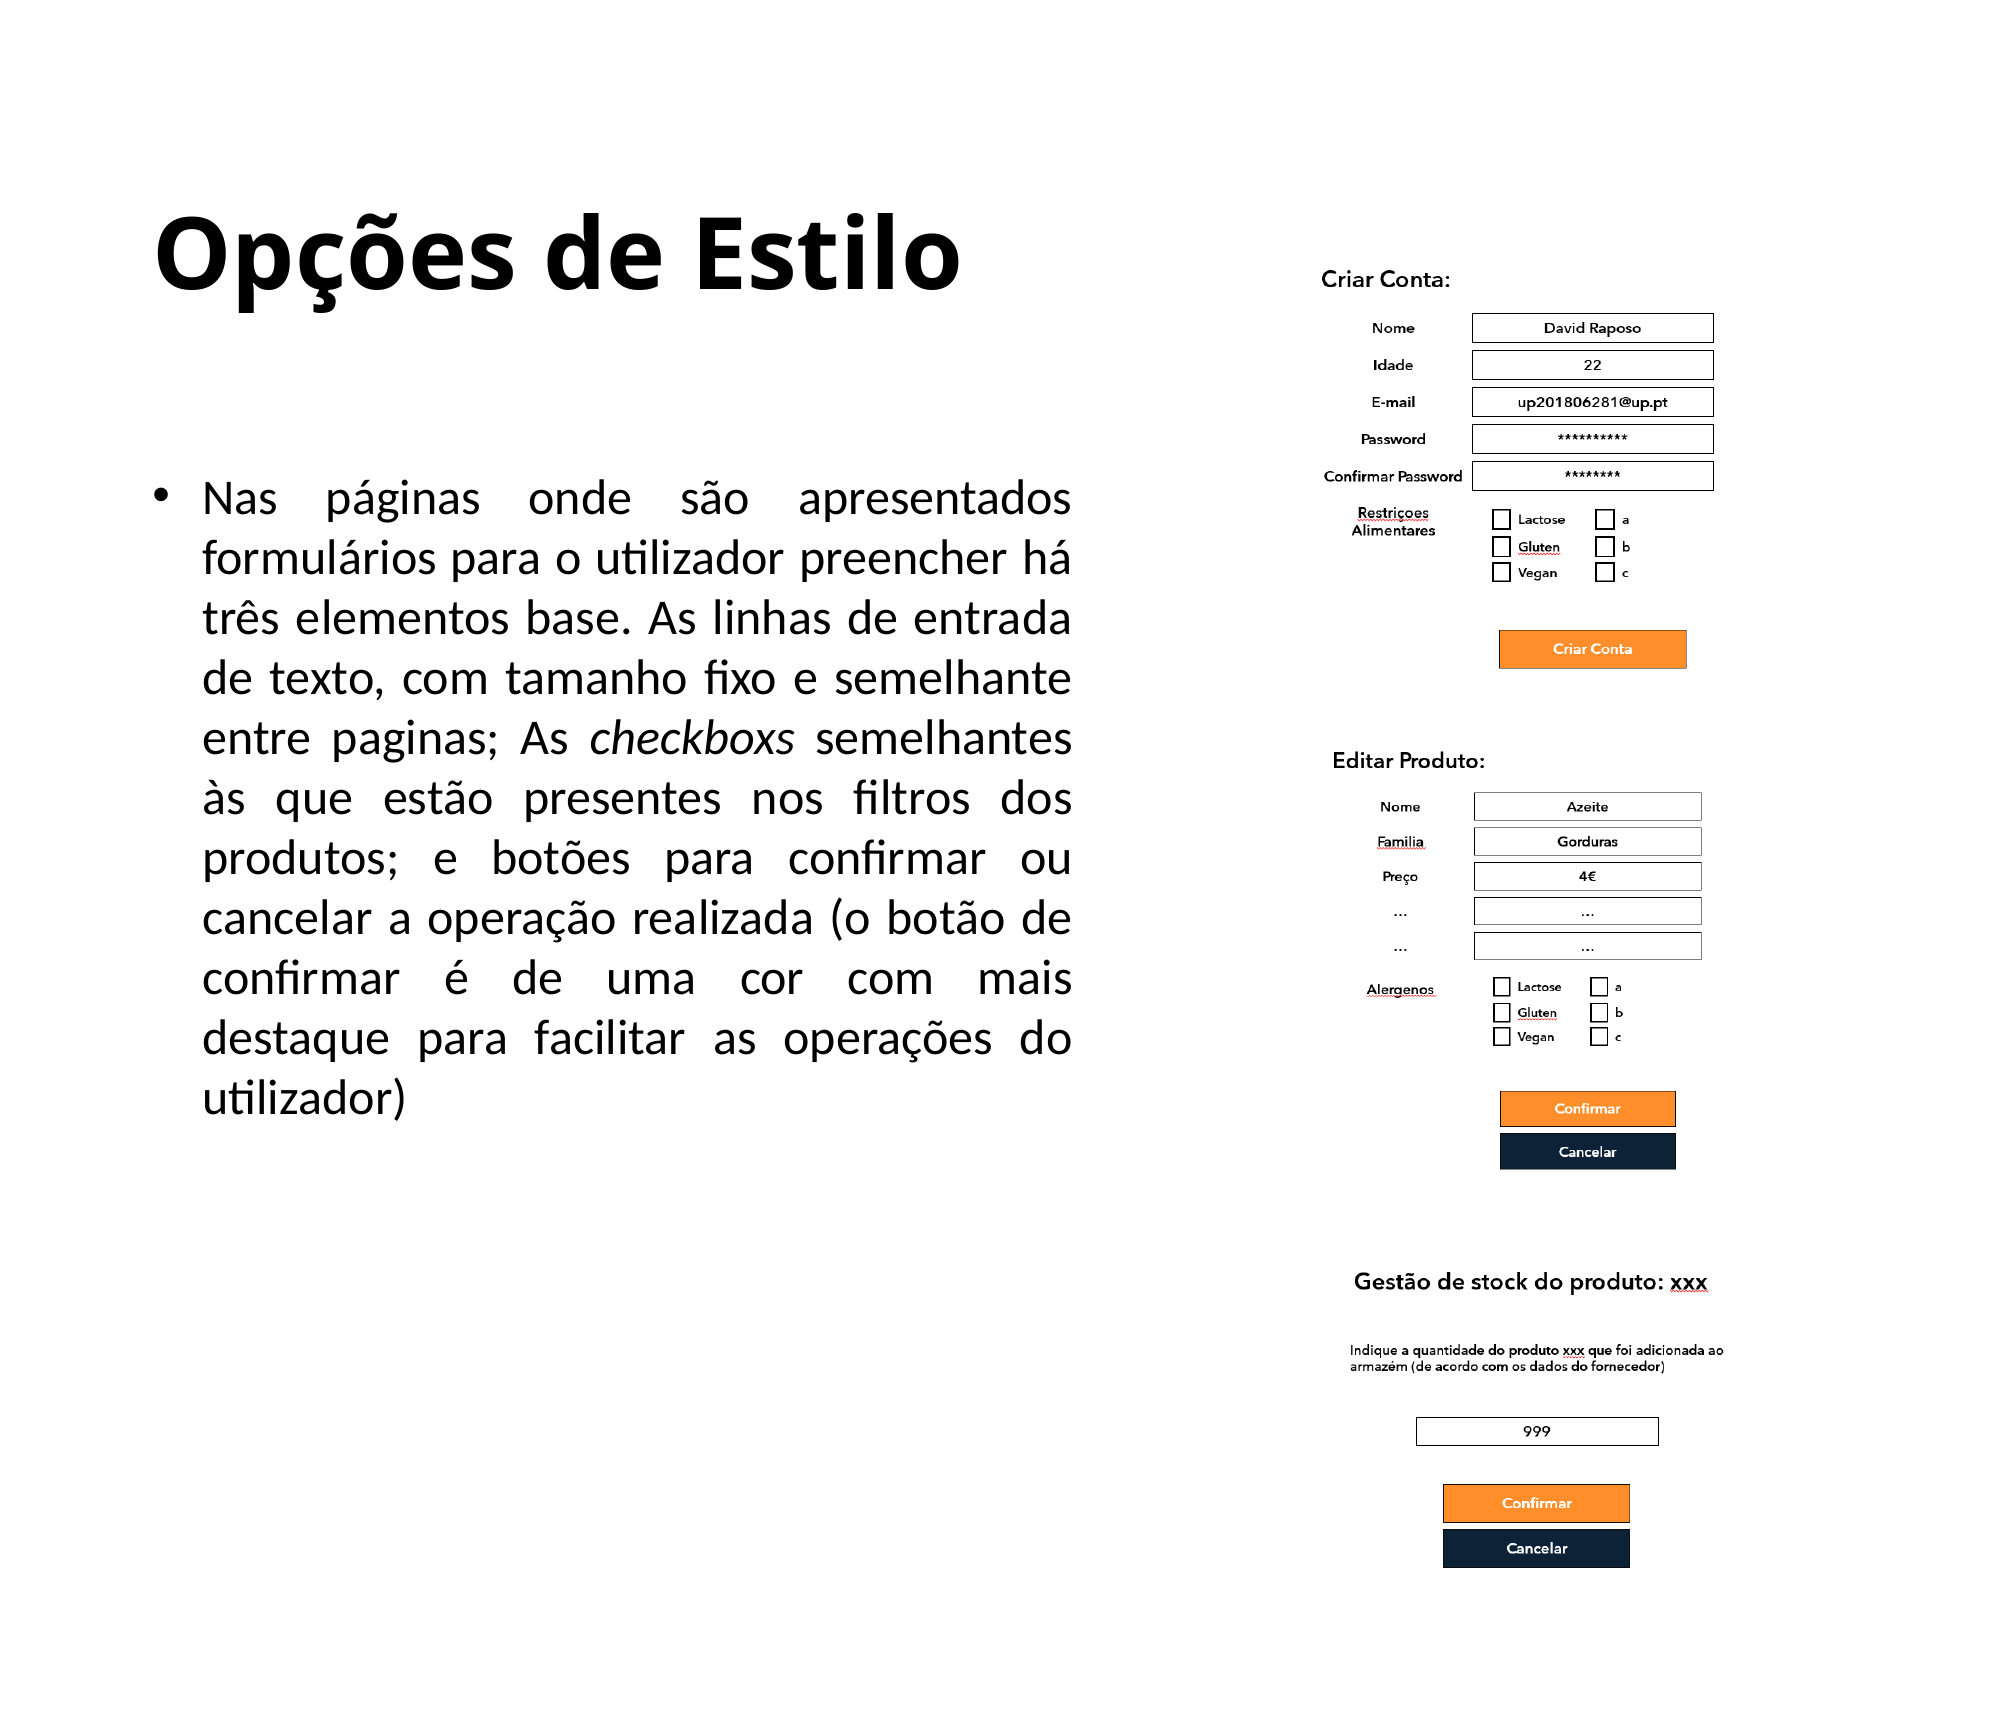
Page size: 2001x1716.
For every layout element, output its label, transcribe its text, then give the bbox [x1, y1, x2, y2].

list Nas páginas onde são apresentados formulários para o utilizador preencher há três elementos base. As linhas de entrada de texto, com tamanho fixo e semelhante entre paginas; As checkboxs semelhantes às que estão presentes nos filtros dos produtos; e botões para confirmar ou cancelar a operação realizada (o botão de confirmar é de uma cor com mais destaque para facilitar as operações do utilizador) [137, 456, 1088, 1670]
picture [1293, 1243, 1763, 1625]
picture [1304, 733, 1752, 1195]
title Opções de Estilo [137, 91, 1863, 423]
picture [1265, 257, 1791, 718]
